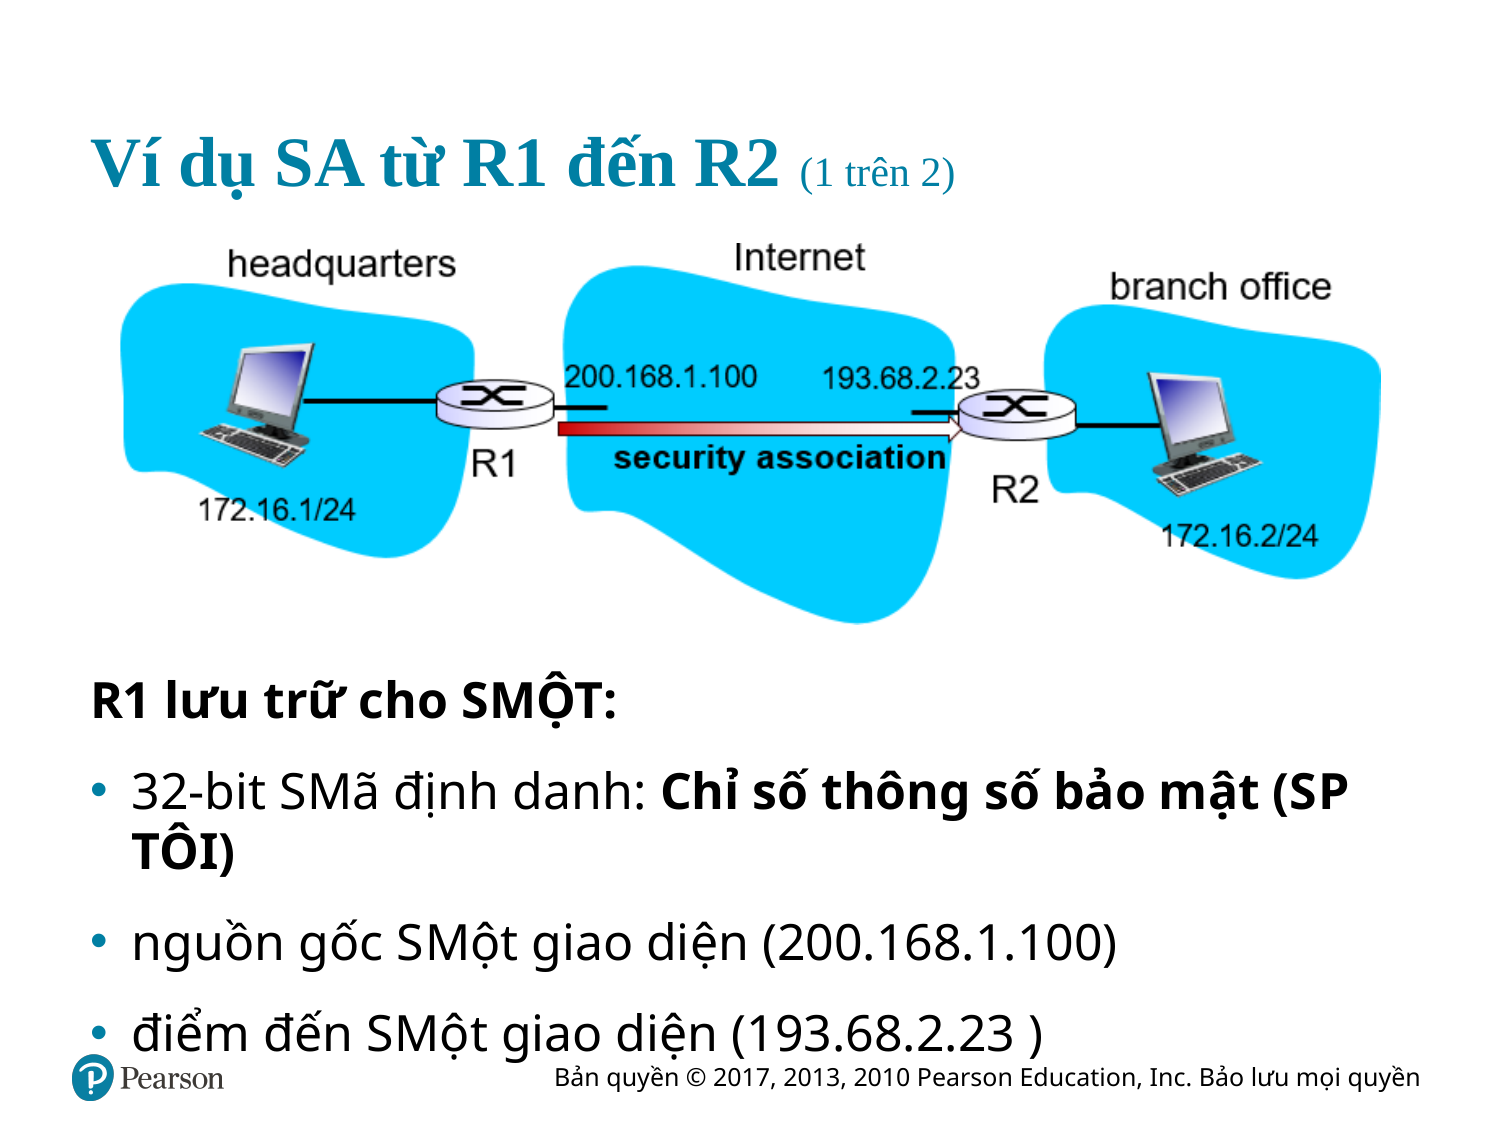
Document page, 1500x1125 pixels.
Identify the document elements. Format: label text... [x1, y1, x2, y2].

list R1 lưu trữ cho S MỘT: 32-bit S Mã định danh: Chỉ số thông số bảo mật (S P TÔI) nguồn gốc S Một giao diện (200.168.1.100) điểm đến S Một giao diện (193.68.2.23 ) [75, 653, 1425, 1125]
picture [119, 243, 1381, 626]
title Ví dụ S A từ R1 đến R2 (1 trên 2) [75, 0, 1425, 216]
